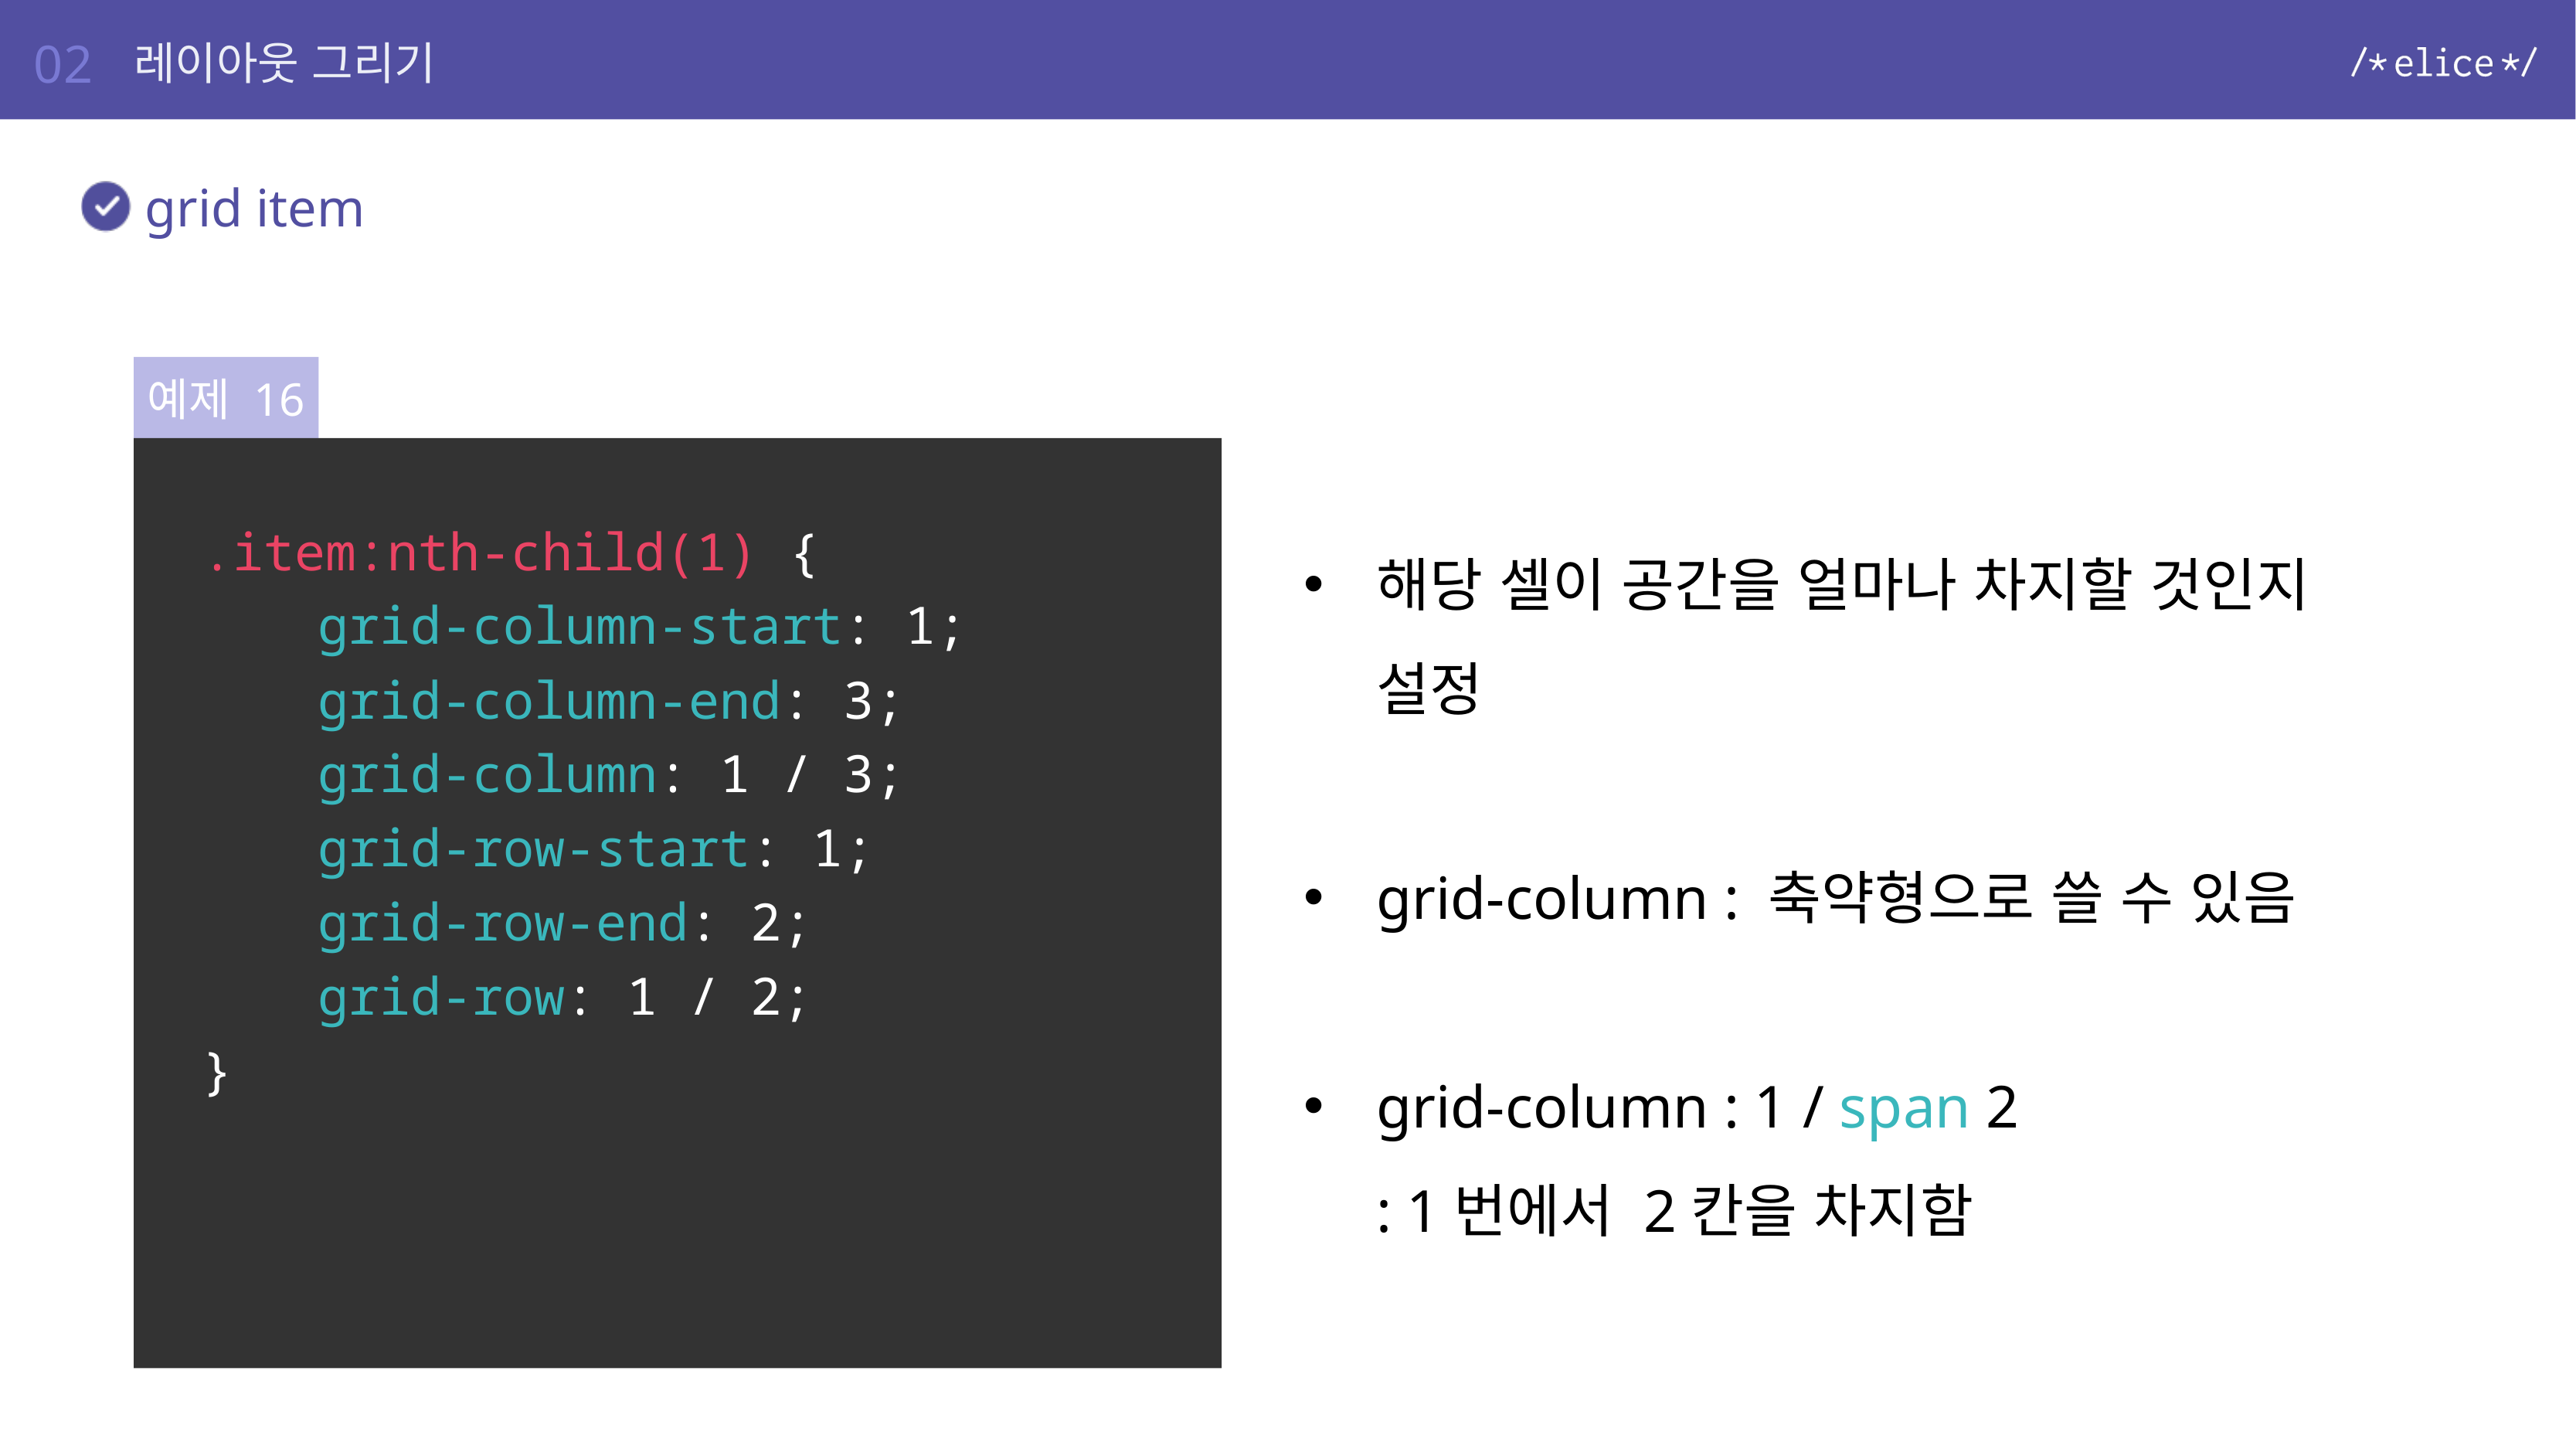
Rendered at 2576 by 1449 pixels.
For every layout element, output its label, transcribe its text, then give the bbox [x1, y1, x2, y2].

picture [81, 180, 133, 233]
picture [2347, 32, 2542, 91]
list 해당 셀이 공간을 얼마나 차지할 것인지 설정 grid-column : 축약형으로 쓸 수 있음 grid-column : 1 / span 2 : 1번에서 2칸을 차지함 [1292, 437, 2442, 1319]
list .item:nth-child(1) { grid-column-start: 1; grid-column-end: 3; grid-column: 1 / 3; grid-row-start: 1; grid-row-end: 2; grid-row: 1 / 2; } [134, 437, 1222, 1369]
list grid item [134, 162, 2443, 251]
list 02 [33, 17, 134, 107]
list 레이아웃 그리기 [134, 17, 2311, 107]
list 예제 16 [134, 356, 319, 437]
